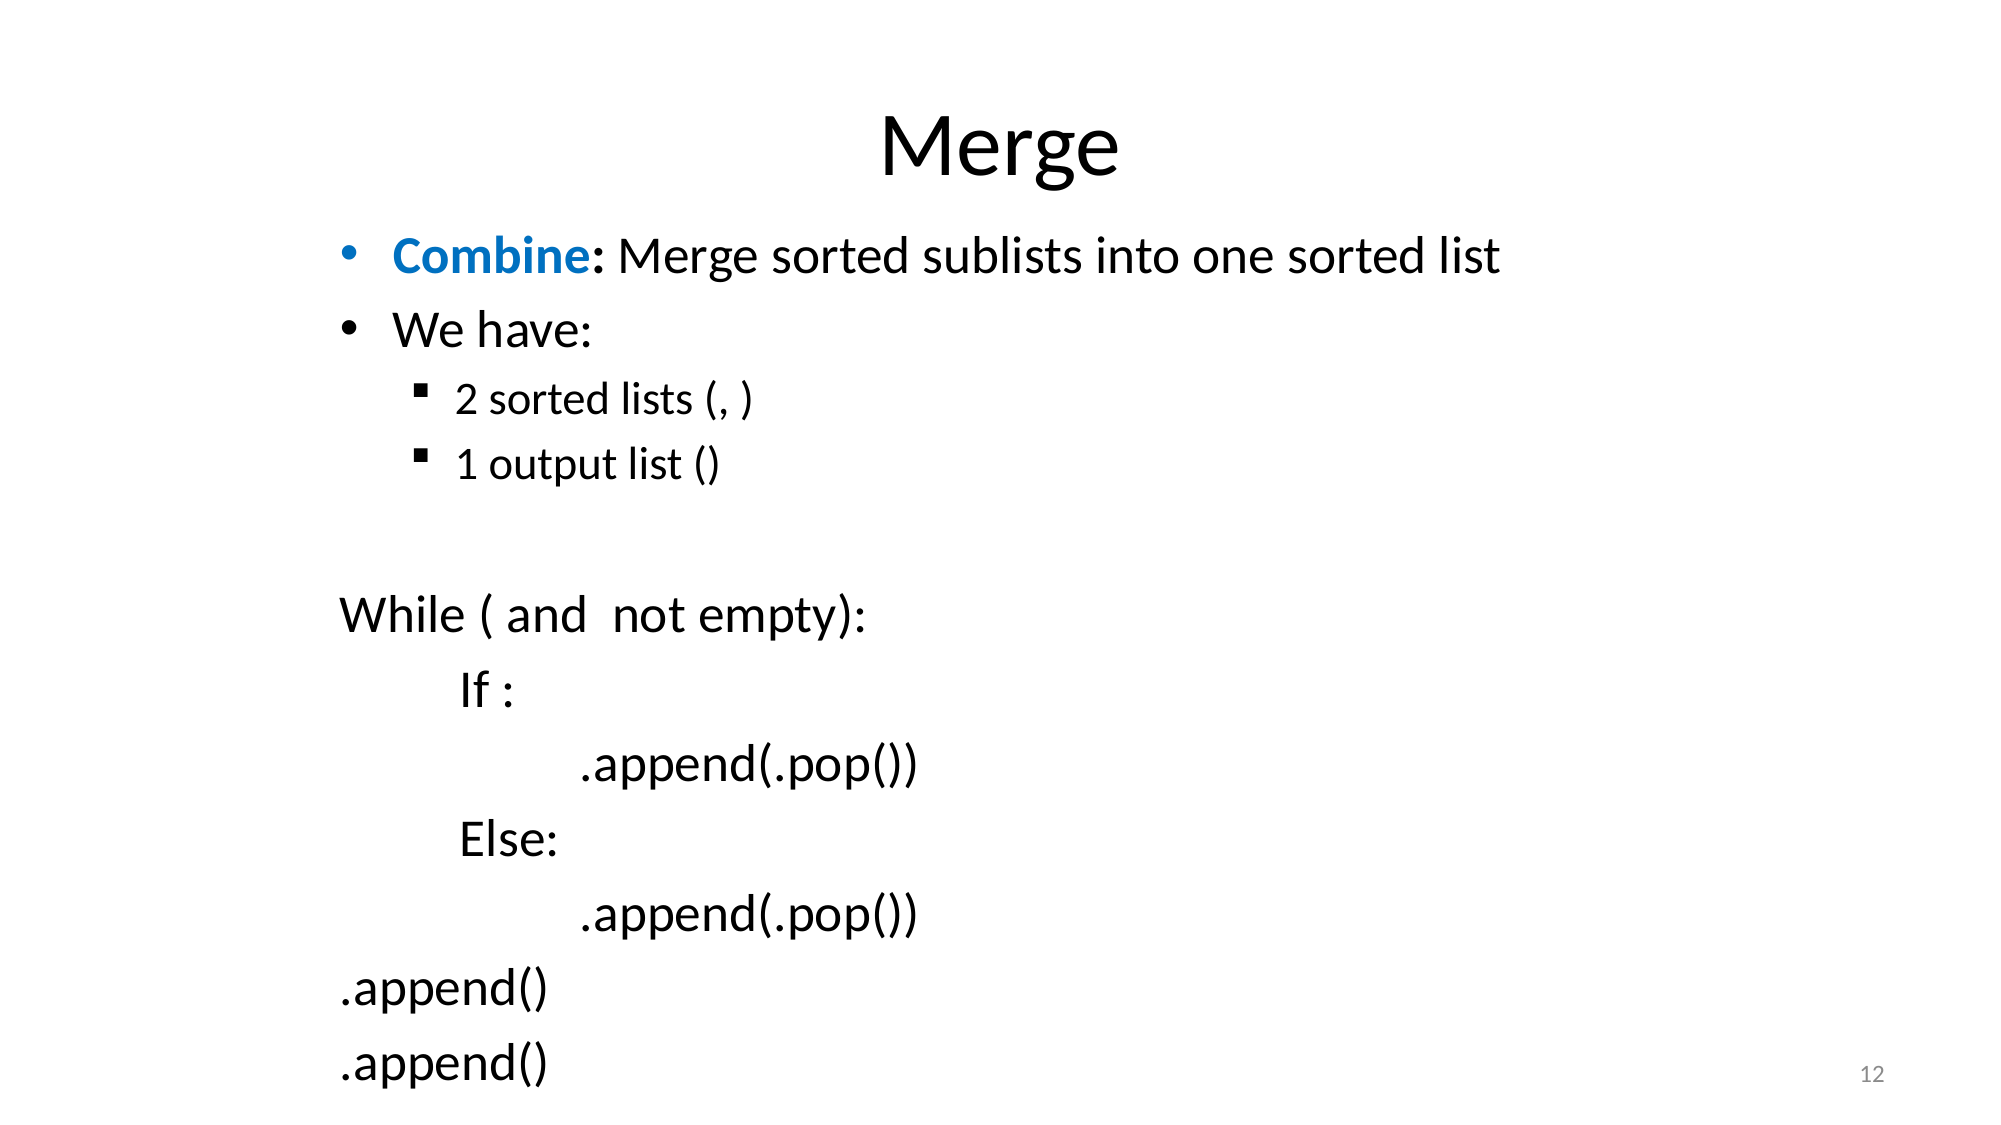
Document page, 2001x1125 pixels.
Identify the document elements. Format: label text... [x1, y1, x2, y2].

slide_number 12 [1433, 1042, 1900, 1103]
title Merge [99, 45, 1900, 233]
